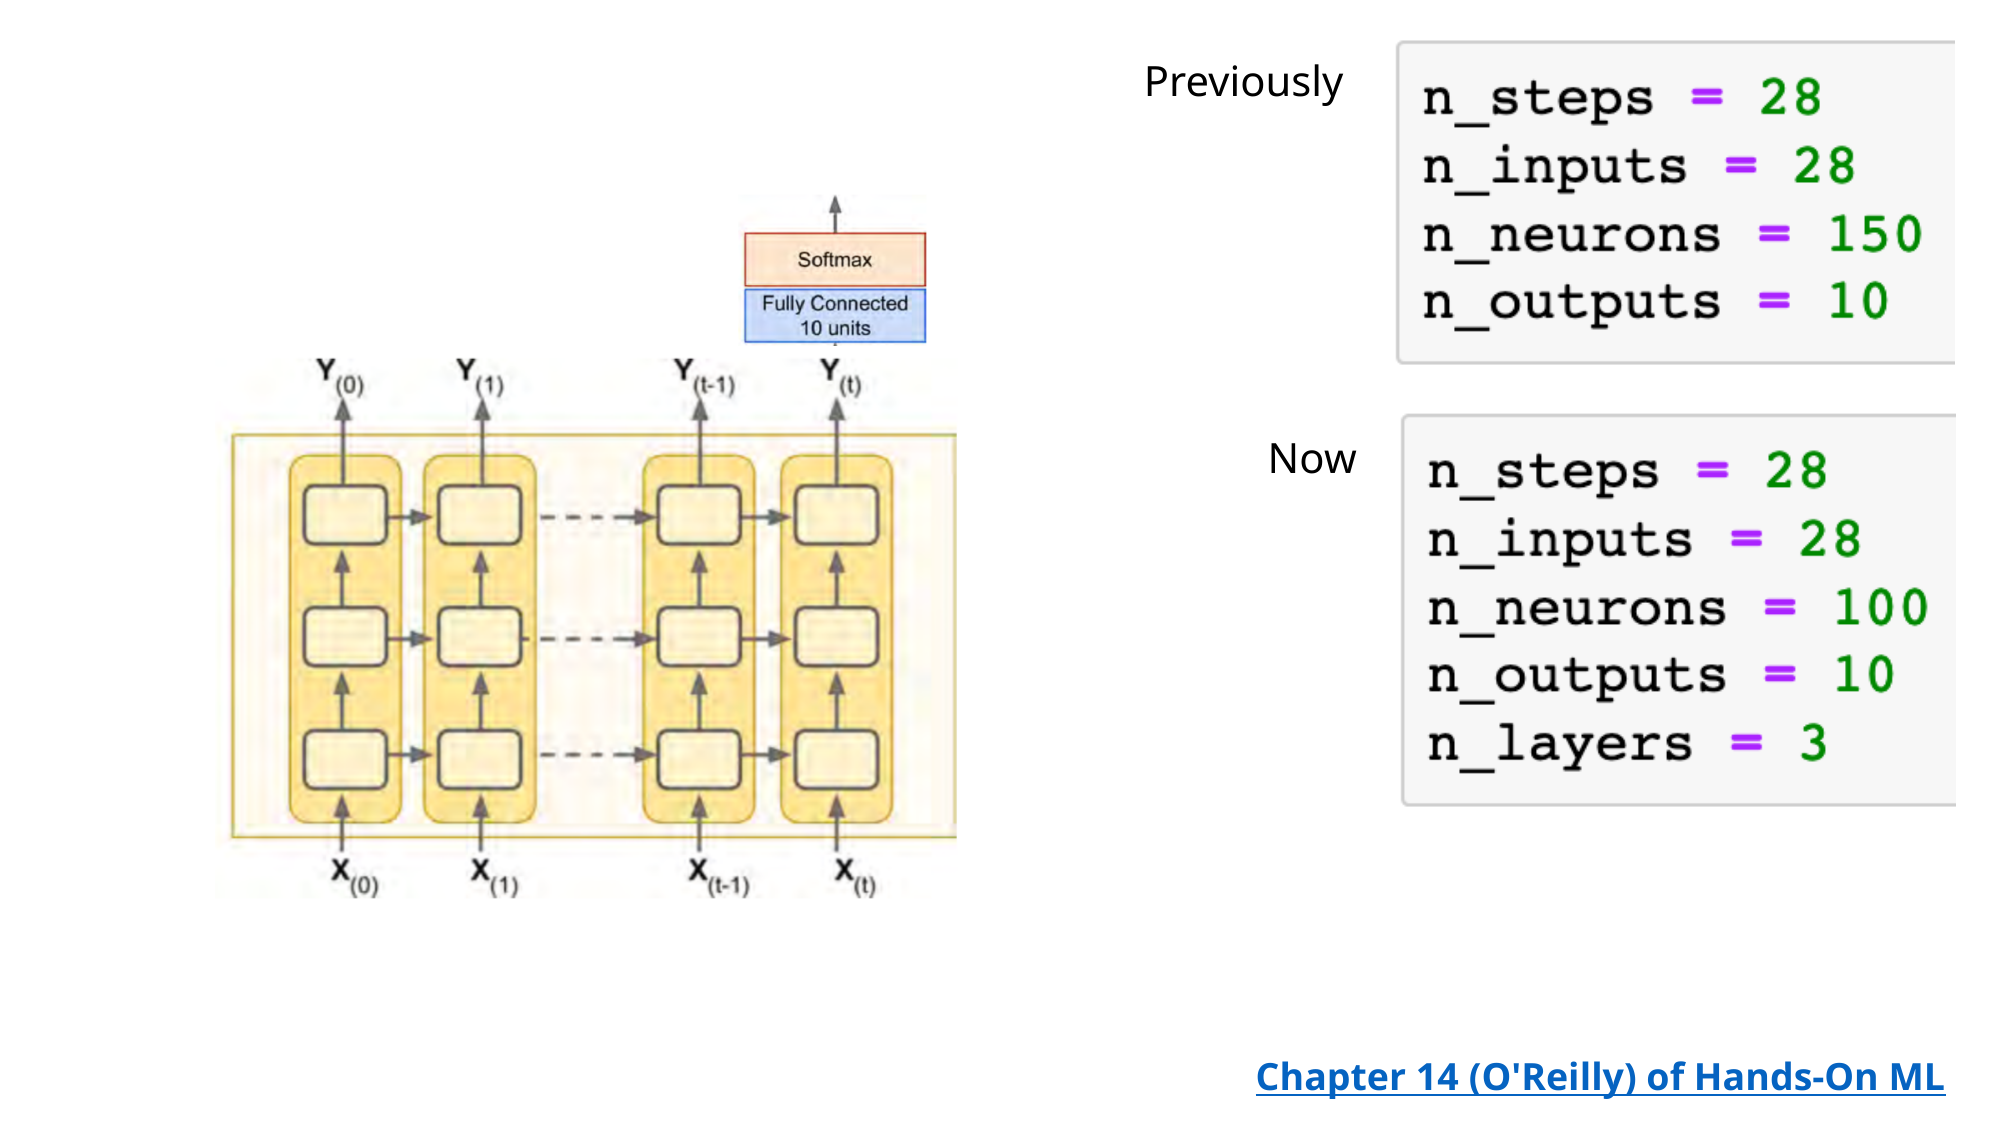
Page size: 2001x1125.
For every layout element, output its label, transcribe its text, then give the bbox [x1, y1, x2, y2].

text_box Now [1253, 424, 1372, 489]
picture [1378, 0, 1956, 827]
text_box Chapter 14 (O'Reilly) of Hands-On ML [1240, 1045, 1961, 1112]
picture [215, 190, 975, 910]
text_box Previously [1129, 47, 1359, 112]
